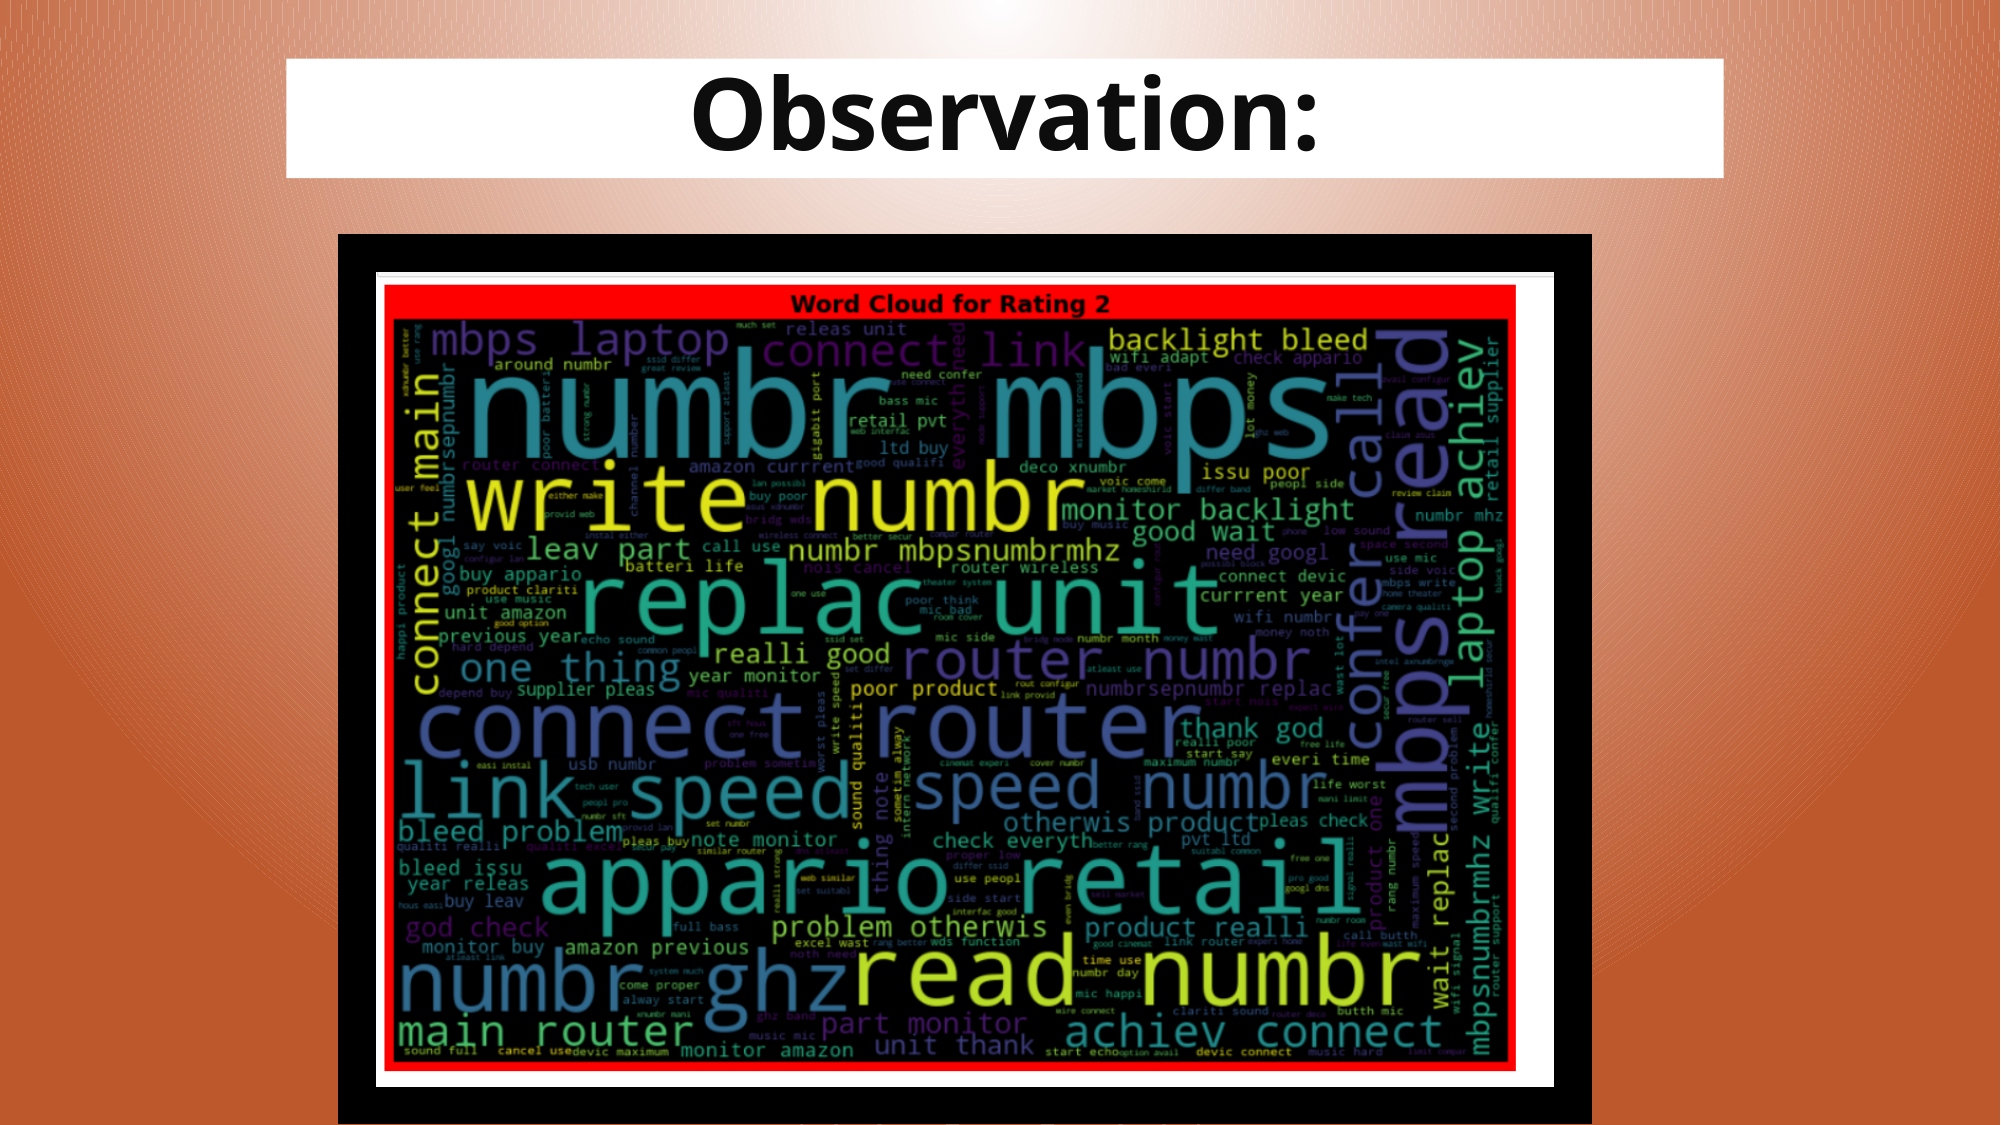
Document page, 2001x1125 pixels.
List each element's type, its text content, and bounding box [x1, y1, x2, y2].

title Observation: [286, 58, 1724, 179]
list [375, 271, 1555, 1088]
